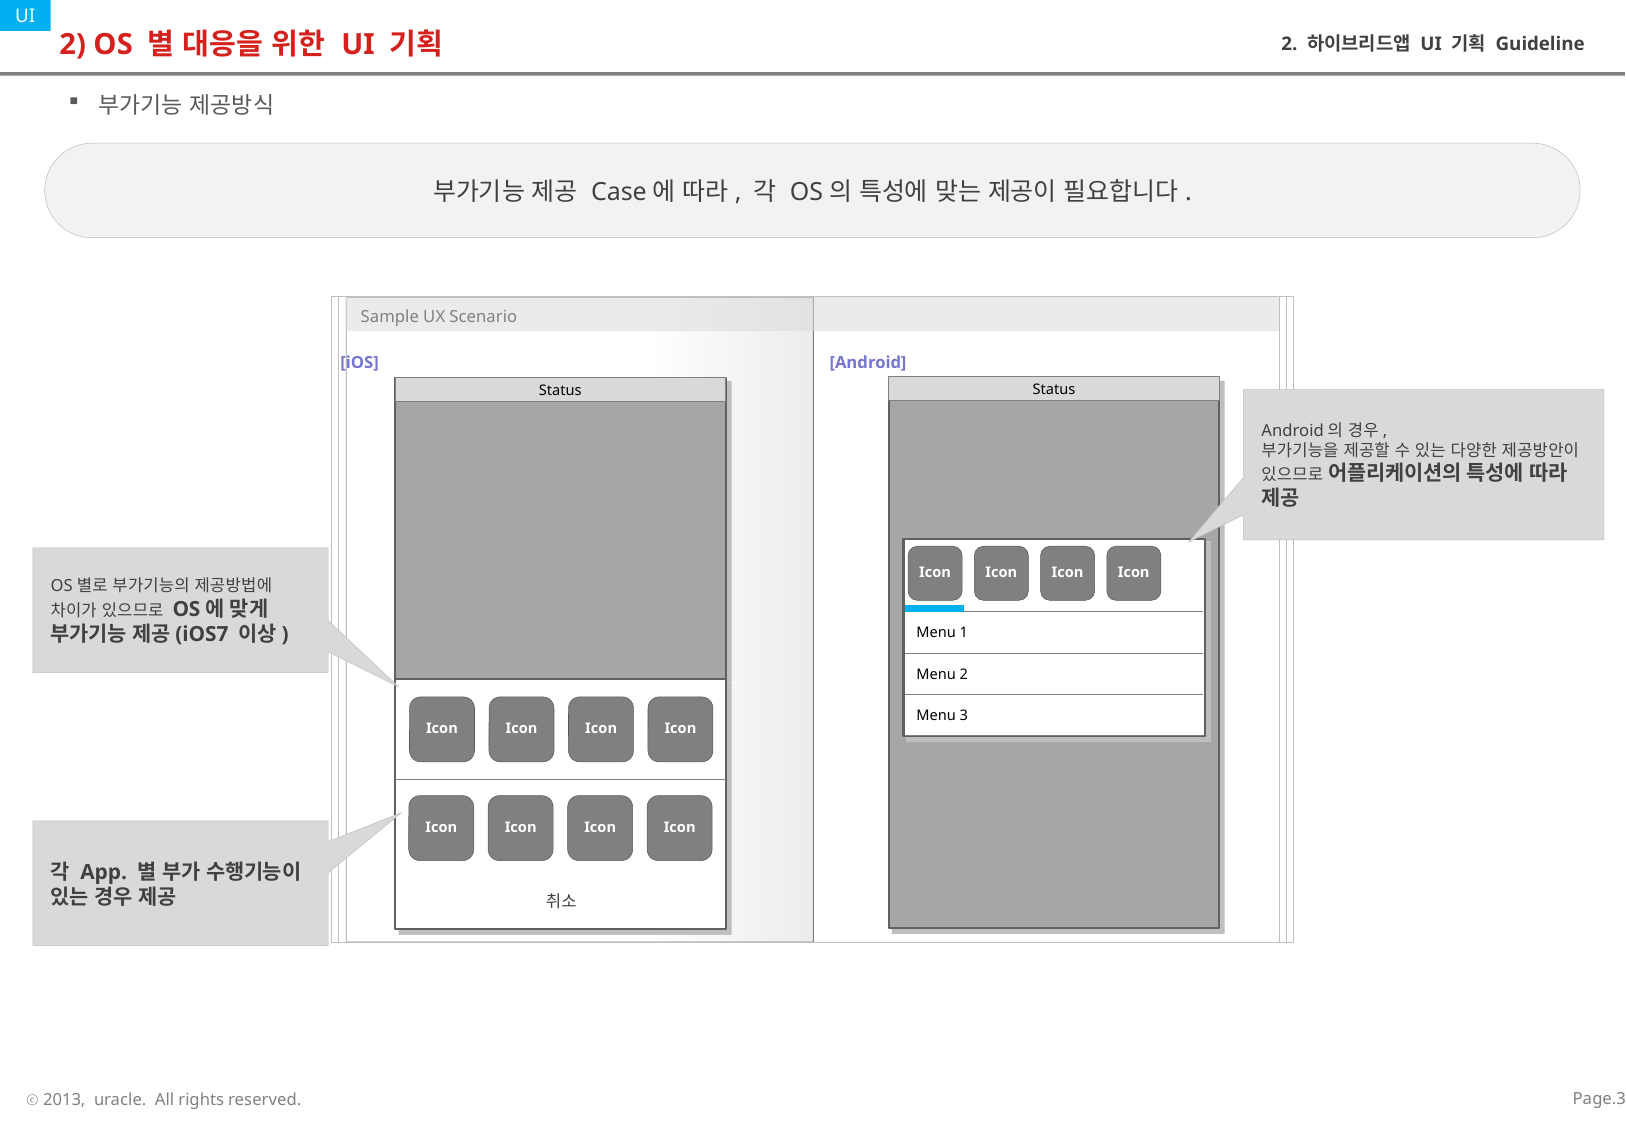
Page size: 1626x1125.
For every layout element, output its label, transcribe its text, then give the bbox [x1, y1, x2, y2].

text_box [Android] [814, 340, 1034, 380]
list 부가기능 제공방식 [53, 83, 1463, 126]
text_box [907, 545, 1162, 601]
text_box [394, 376, 726, 929]
text_box OS별로 부가기능의 제공방법에 차이가 있으므로 OS에 맞게 부가기능 제공(iOS7 이상) [30, 545, 389, 685]
text_box 각 App. 별 부가 수행기능이 있는 경우 제공 [30, 815, 389, 948]
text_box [888, 376, 1220, 929]
list 부가기능 제공 Case에 따라, 각 OS의 특성에 맞는 제공이 필요합니다. [77, 154, 1548, 226]
title 2) OS 별 대응을 위한 UI 기획 [44, 11, 1595, 74]
text_box Android의 경우, 부가기능을 제공할 수 있는 다양한 제공방안이 있으므로 어플리케이션의 특성에 따라 제공 [1224, 387, 1607, 542]
list 2. 하이브리드앱 UI 기획 Guideline [1032, 23, 1600, 66]
text_box [iOS] [325, 340, 507, 380]
